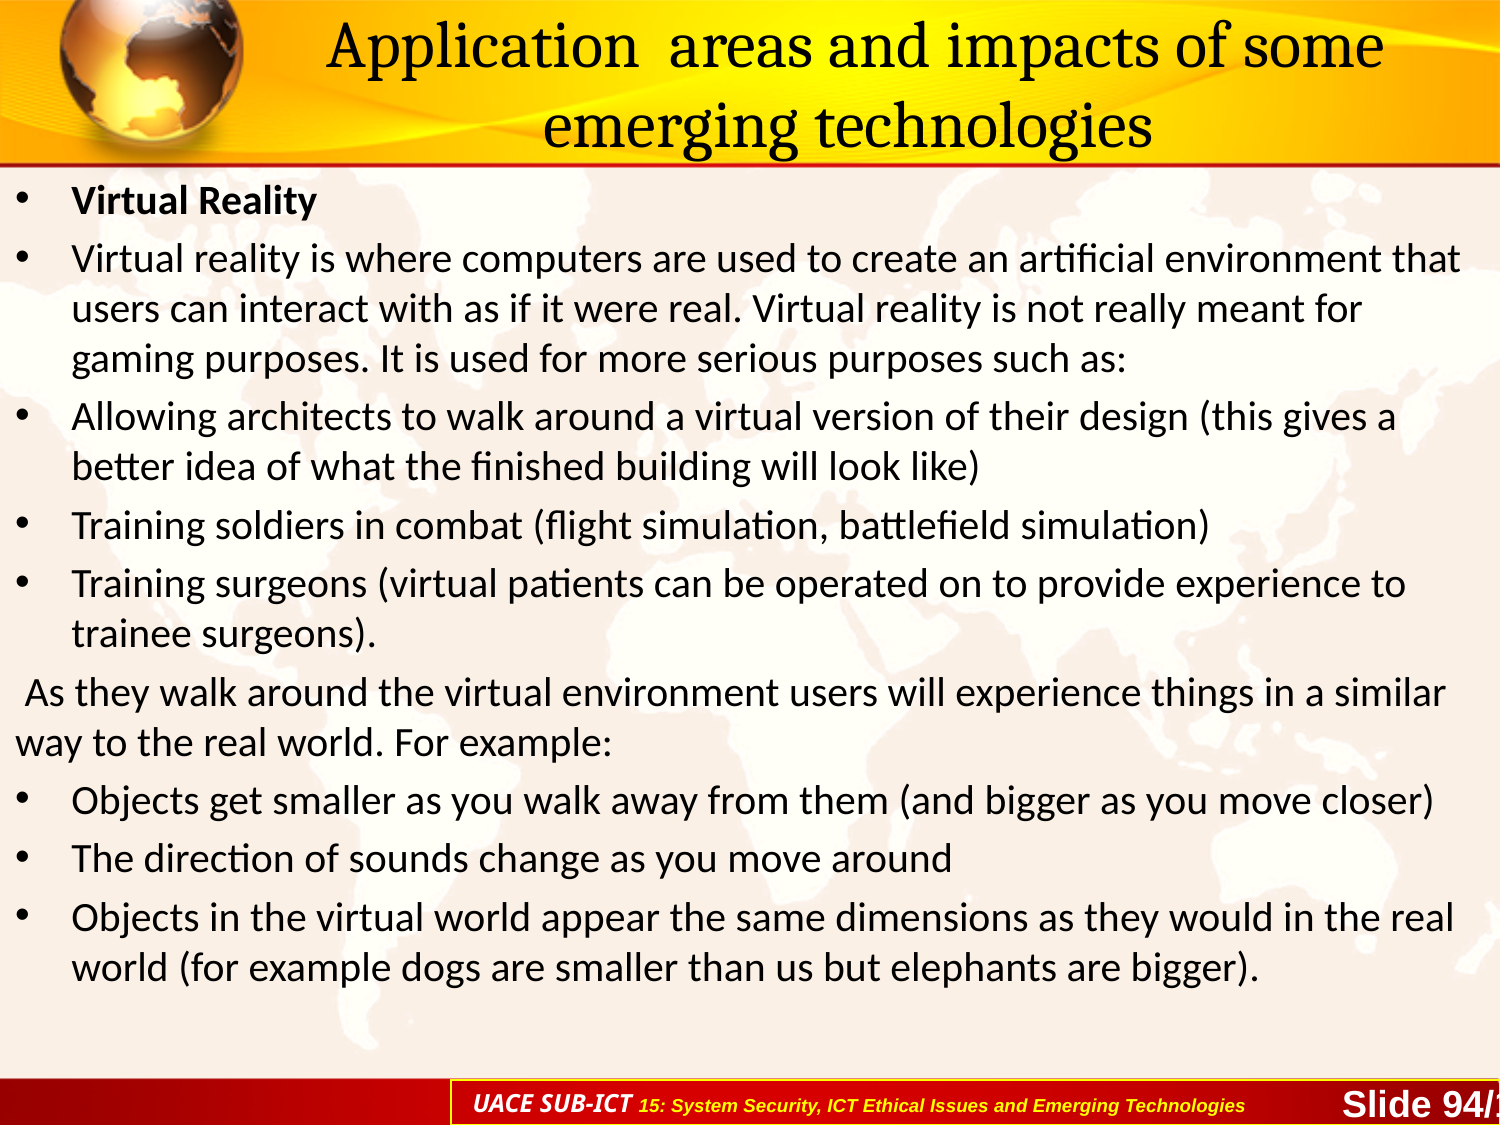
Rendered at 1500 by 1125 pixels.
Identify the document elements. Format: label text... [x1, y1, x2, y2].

title Application areas and impacts of some emerging technologies [212, 0, 1500, 163]
picture [452, 1081, 1499, 1124]
picture [0, 1071, 1500, 1125]
list Virtual Reality Virtual reality is where computers are used to create an artificial environment that users can interact with as if it were real. Virtual reality is not really meant for gaming purposes. It is used for more serious purposes such as: Allowing architects to walk around a virtual version of their design (this gives a better idea of what the finished building will look like) Training soldiers in combat (flight simulation, battlefield simulation) Training surgeons (virtual patients can be operated on to provide experience to trainee surgeons). As they walk around the virtual environment users will experience things in a similar way to the real world. For example: Objects get smaller as you walk away from them (and bigger as you move closer) The direction of sounds change as you move around Objects in the virtual world appear the same dimensions as they would in the real world (for example dogs are smaller than us but elephants are bigger). [0, 164, 1500, 1071]
picture [0, 0, 1500, 164]
